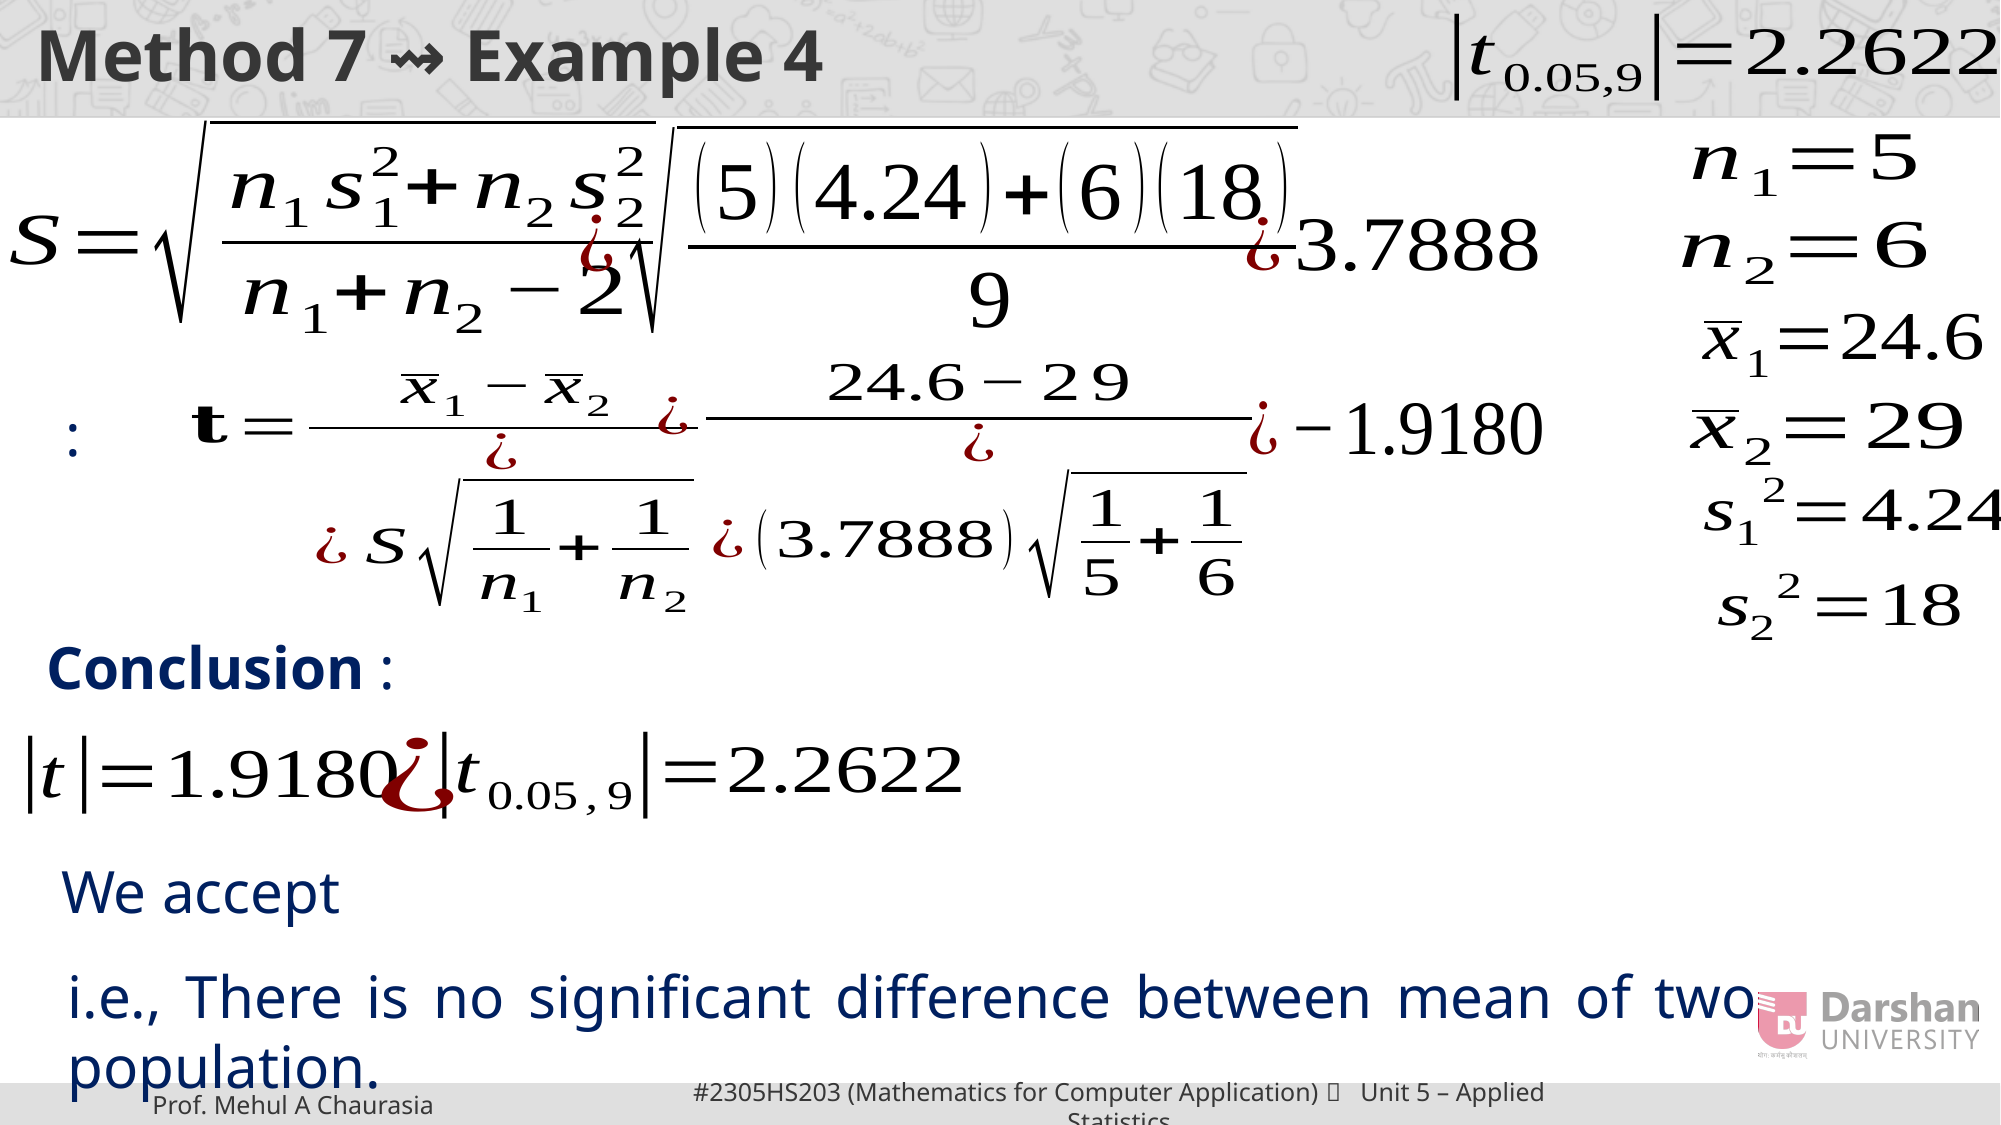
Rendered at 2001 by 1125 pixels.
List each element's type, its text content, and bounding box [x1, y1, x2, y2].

table_header Mean [1772, 992, 1979, 1059]
title Method 7 ⇝ Example 4 [0, 0, 2000, 117]
text_box Conclusion : [31, 623, 417, 709]
text_box i.e., There is no significant difference between mean of two population. [52, 952, 1772, 1108]
